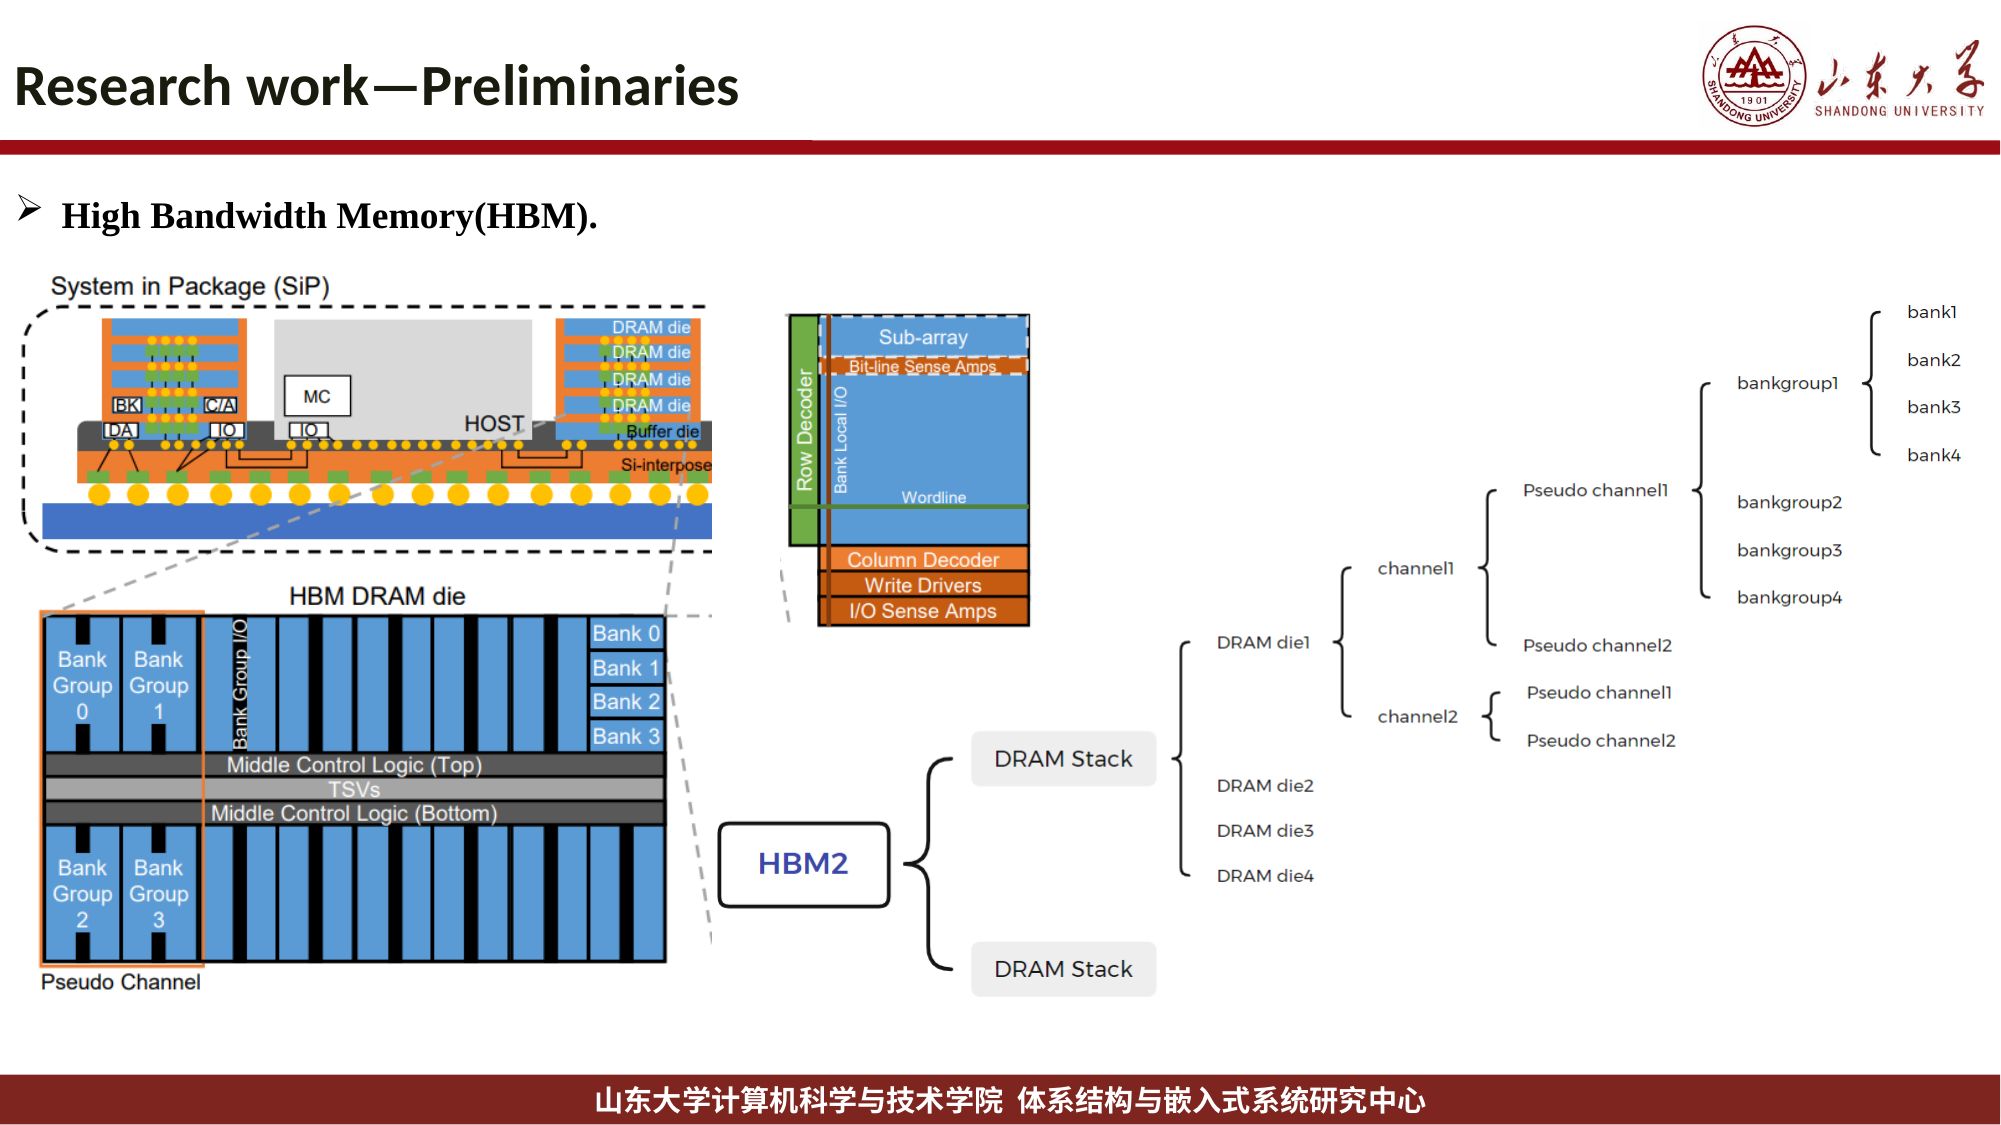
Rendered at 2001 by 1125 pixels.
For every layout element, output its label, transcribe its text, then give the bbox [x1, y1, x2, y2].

title Research work—Preliminaries [0, 48, 1575, 118]
text_box High Bandwidth Memory(HBM). [0, 118, 1951, 292]
picture [1698, 21, 1985, 118]
picture [0, 249, 1971, 1004]
